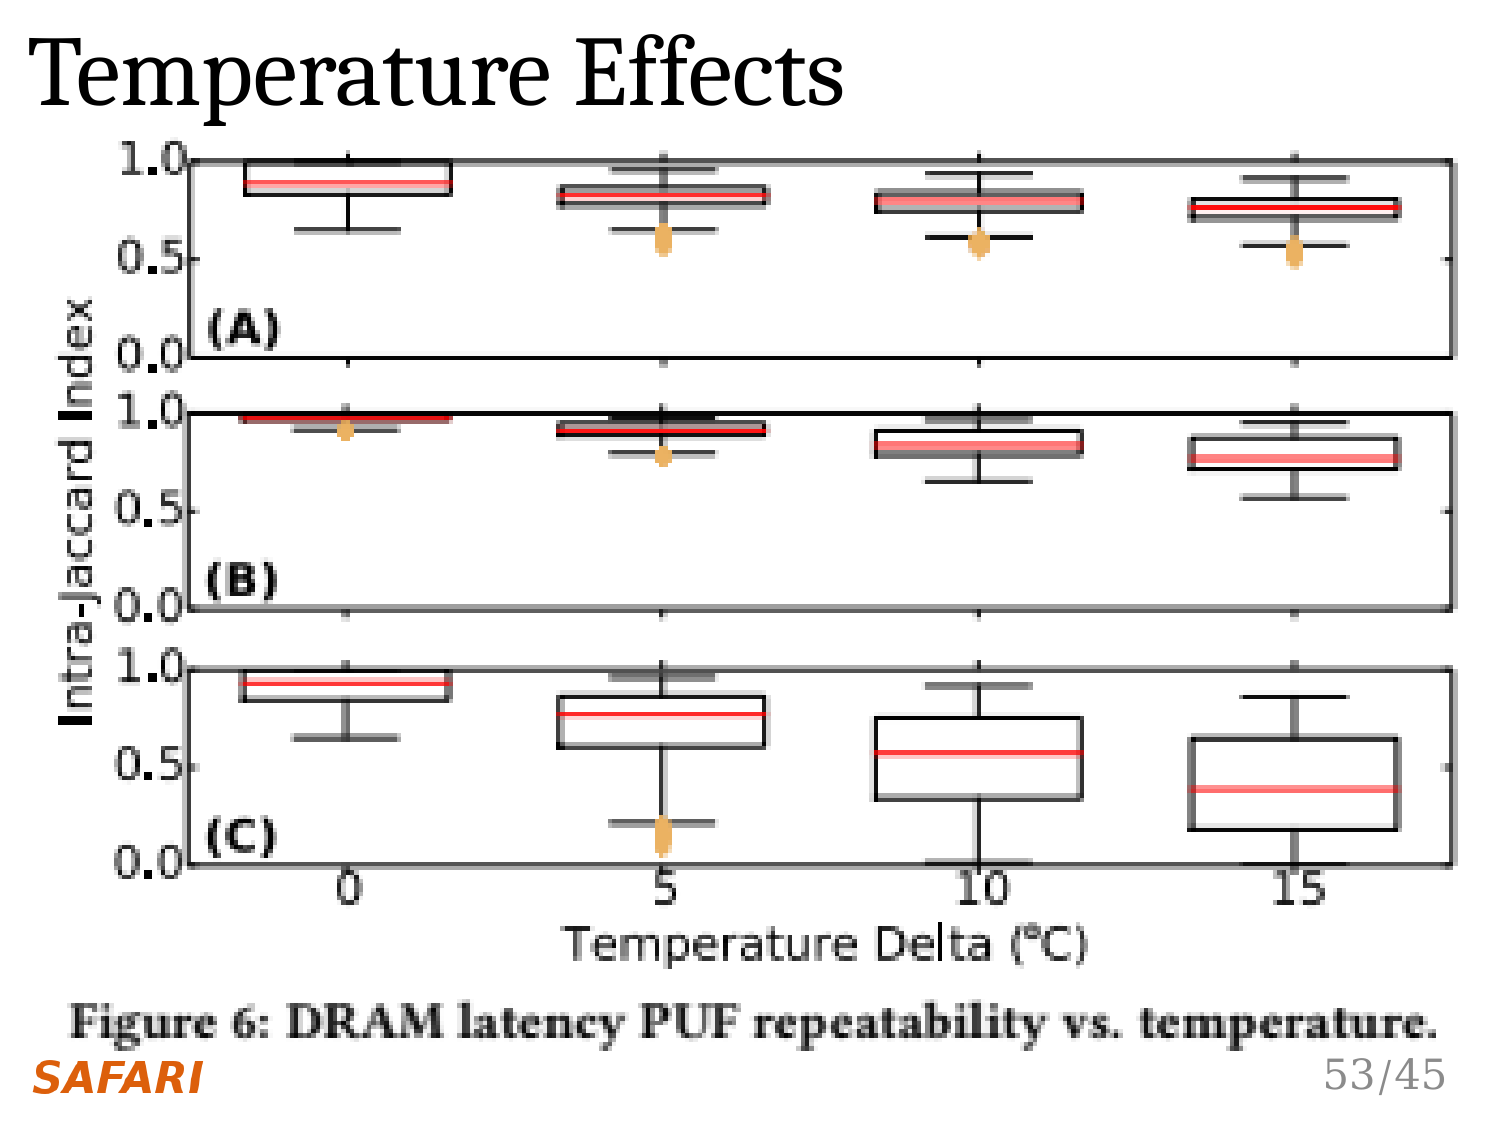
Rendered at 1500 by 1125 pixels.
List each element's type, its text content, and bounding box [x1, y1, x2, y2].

picture [31, 133, 1463, 1104]
title Temperature Effects [12, 12, 1487, 134]
